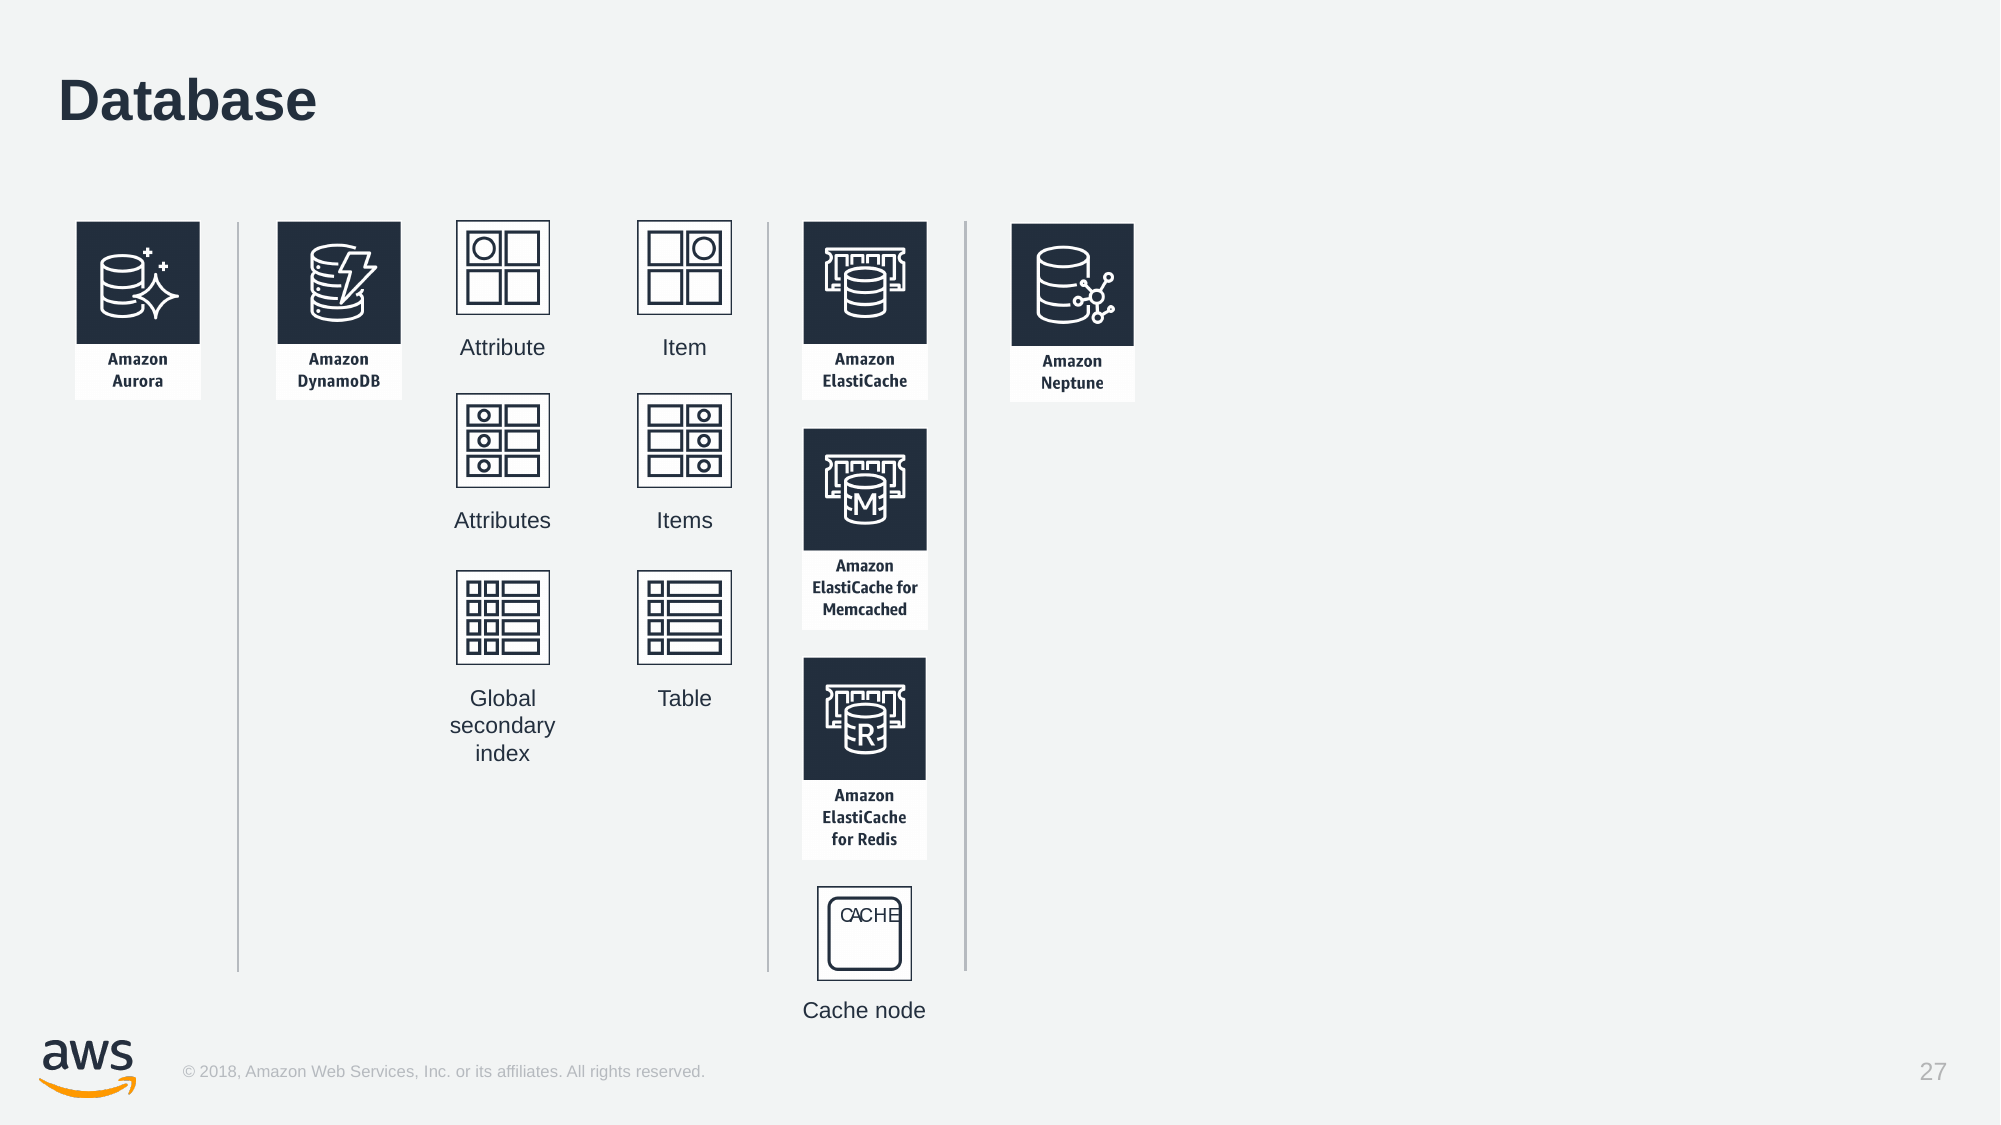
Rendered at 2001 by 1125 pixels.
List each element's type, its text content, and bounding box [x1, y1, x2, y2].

picture [802, 220, 928, 400]
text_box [414, 393, 591, 542]
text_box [769, 393, 773, 542]
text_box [769, 570, 773, 719]
picture [276, 220, 402, 400]
picture [802, 427, 928, 630]
picture [801, 656, 928, 860]
picture [1009, 222, 1136, 402]
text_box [596, 570, 768, 719]
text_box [414, 220, 591, 369]
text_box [596, 220, 773, 369]
picture [75, 220, 201, 400]
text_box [414, 570, 591, 775]
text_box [596, 393, 768, 542]
title Database [43, 52, 1963, 150]
picture [39, 1040, 136, 1098]
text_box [776, 886, 953, 1031]
slide_number 27 [1512, 1040, 1963, 1101]
